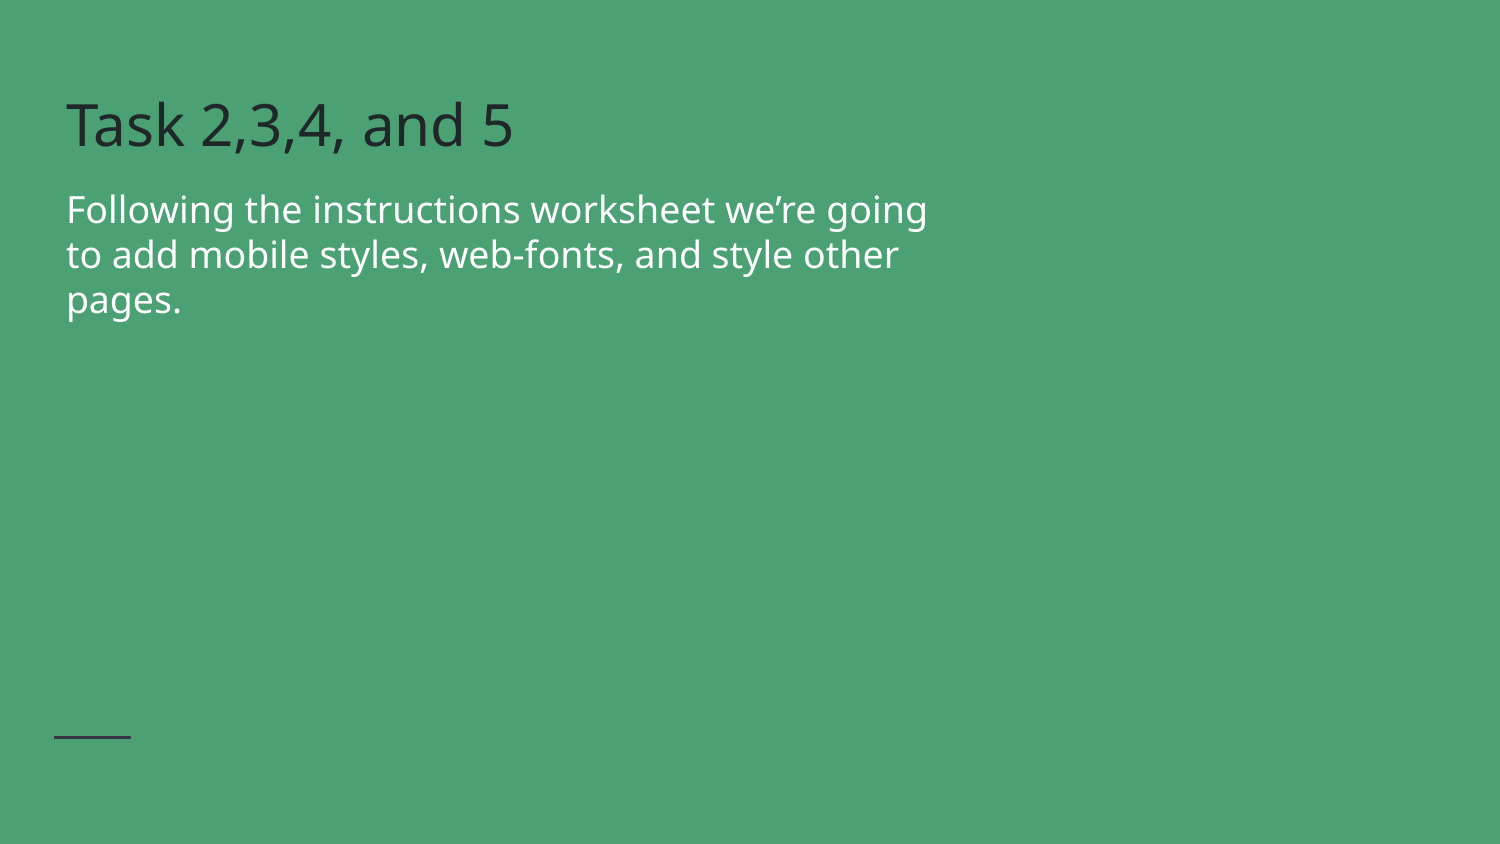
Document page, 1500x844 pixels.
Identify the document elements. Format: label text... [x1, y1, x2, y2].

subtitle Following the instructions worksheet we’re going to add mobile styles, web-fonts, and style other pages. [51, 171, 967, 673]
title Task 2,3,4, and 5 [51, 72, 1449, 167]
